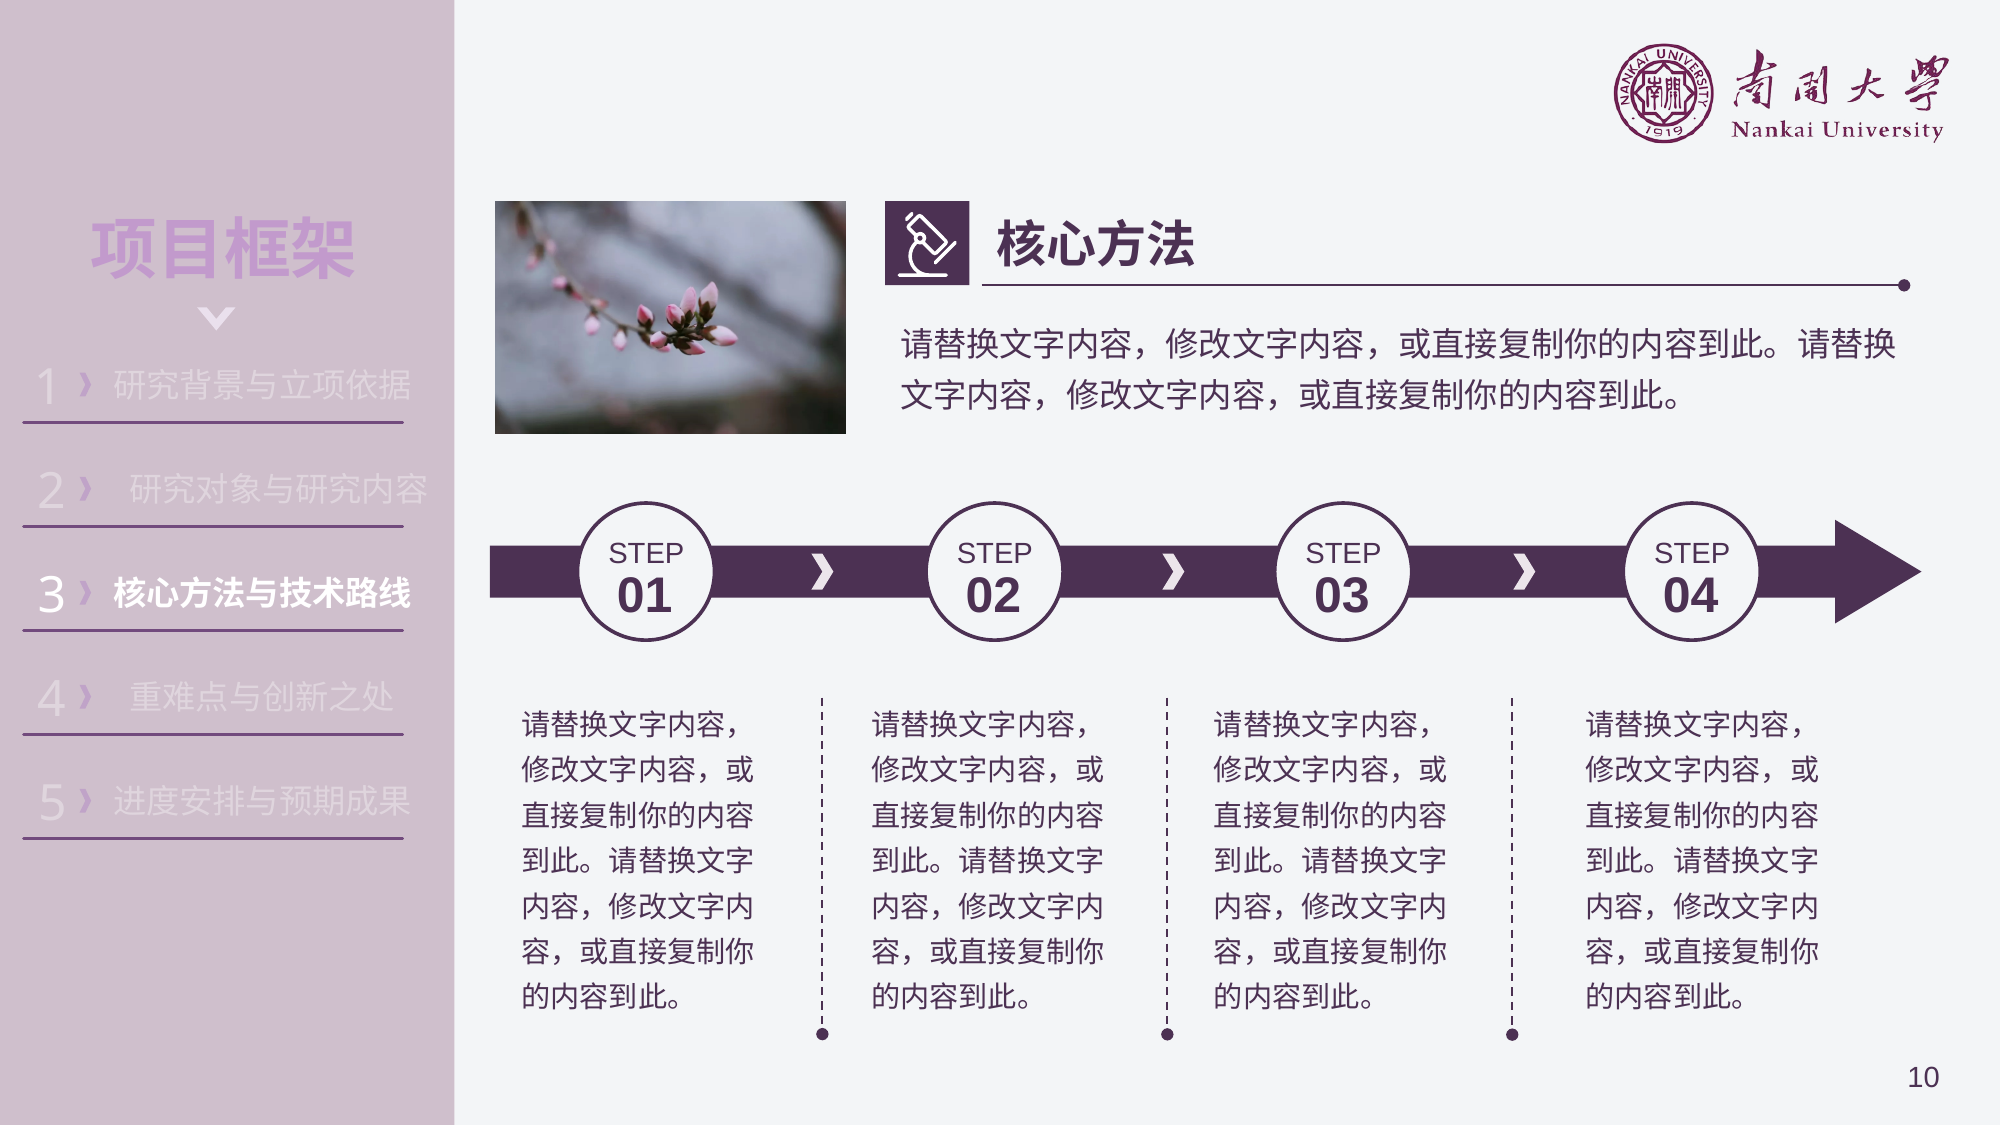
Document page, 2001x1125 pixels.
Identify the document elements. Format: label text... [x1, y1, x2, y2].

text_box [1412, 544, 1623, 599]
picture [1538, 0, 1984, 242]
text_box [1160, 552, 1186, 591]
text_box [809, 552, 835, 591]
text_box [577, 503, 715, 641]
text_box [926, 503, 1064, 641]
text_box [715, 544, 926, 599]
text_box 请替换文字内容，修改文字内容，或直接复制你的内容到此。请替换文字内容，修改文字内容，或直接复制你的内容到此。 [1199, 688, 1487, 1022]
text_box 请替换文字内容，修改文字内容，或直接复制你的内容到此。请替换文字内容，修改文字内容，或直接复制你的内容到此。 [856, 688, 1144, 1022]
text_box 请替换文字内容，修改文字内容，或直接复制你的内容到此。请替换文字内容，修改文字内容，或直接复制你的内容到此。 [506, 688, 795, 1022]
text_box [1623, 503, 1761, 641]
text_box [1064, 544, 1274, 599]
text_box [1274, 503, 1412, 641]
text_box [495, 201, 1922, 434]
text_box 请替换文字内容，修改文字内容，或直接复制你的内容到此。请替换文字内容，修改文字内容，或直接复制你的内容到此。 [1570, 688, 1859, 1022]
text_box [488, 544, 577, 599]
text_box [1511, 552, 1537, 591]
text_box [1761, 517, 1924, 626]
